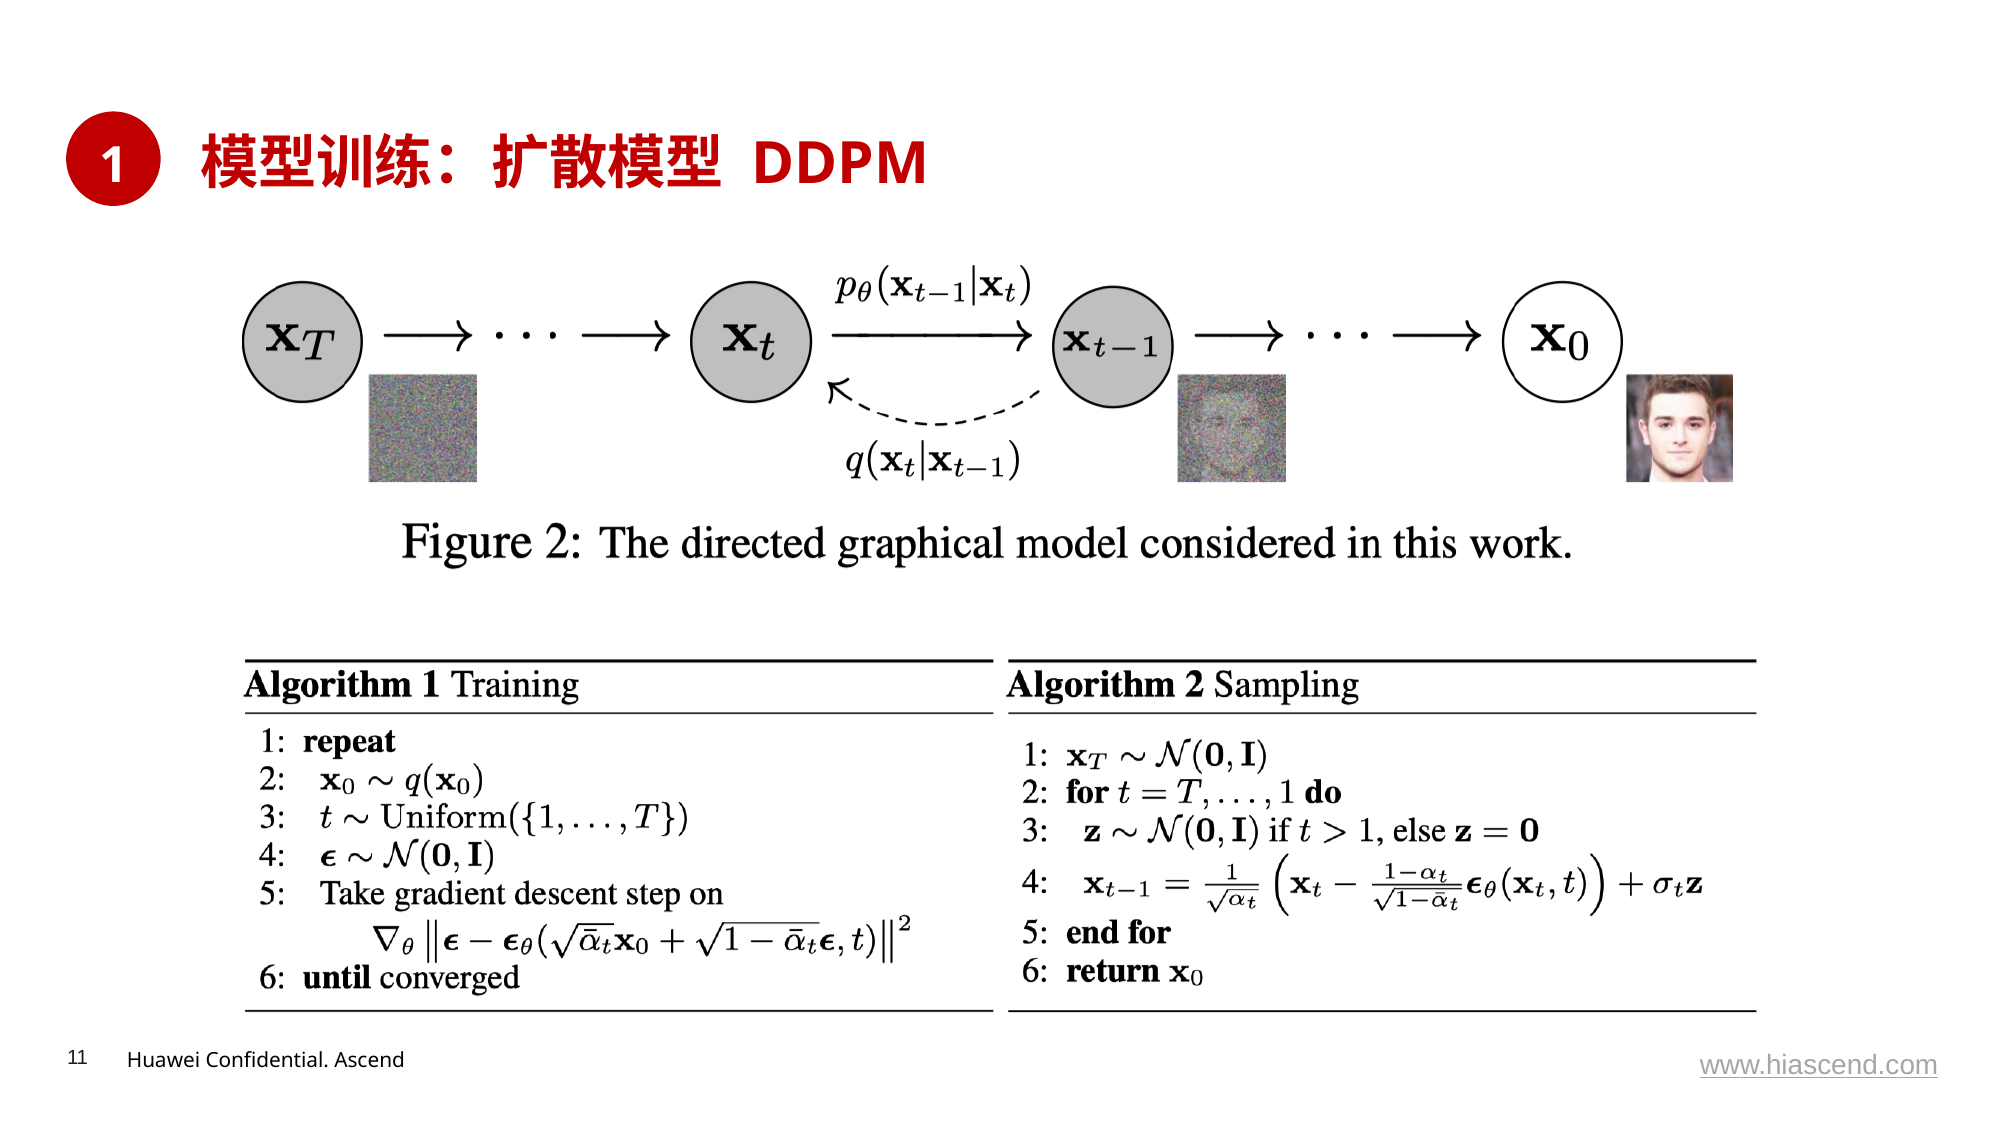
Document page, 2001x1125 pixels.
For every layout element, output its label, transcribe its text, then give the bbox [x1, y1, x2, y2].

text_box 1 [66, 111, 161, 206]
title 模型训练：扩散模型 DDPM [185, 111, 1901, 209]
picture [137, 243, 1790, 585]
picture [222, 638, 1781, 1028]
